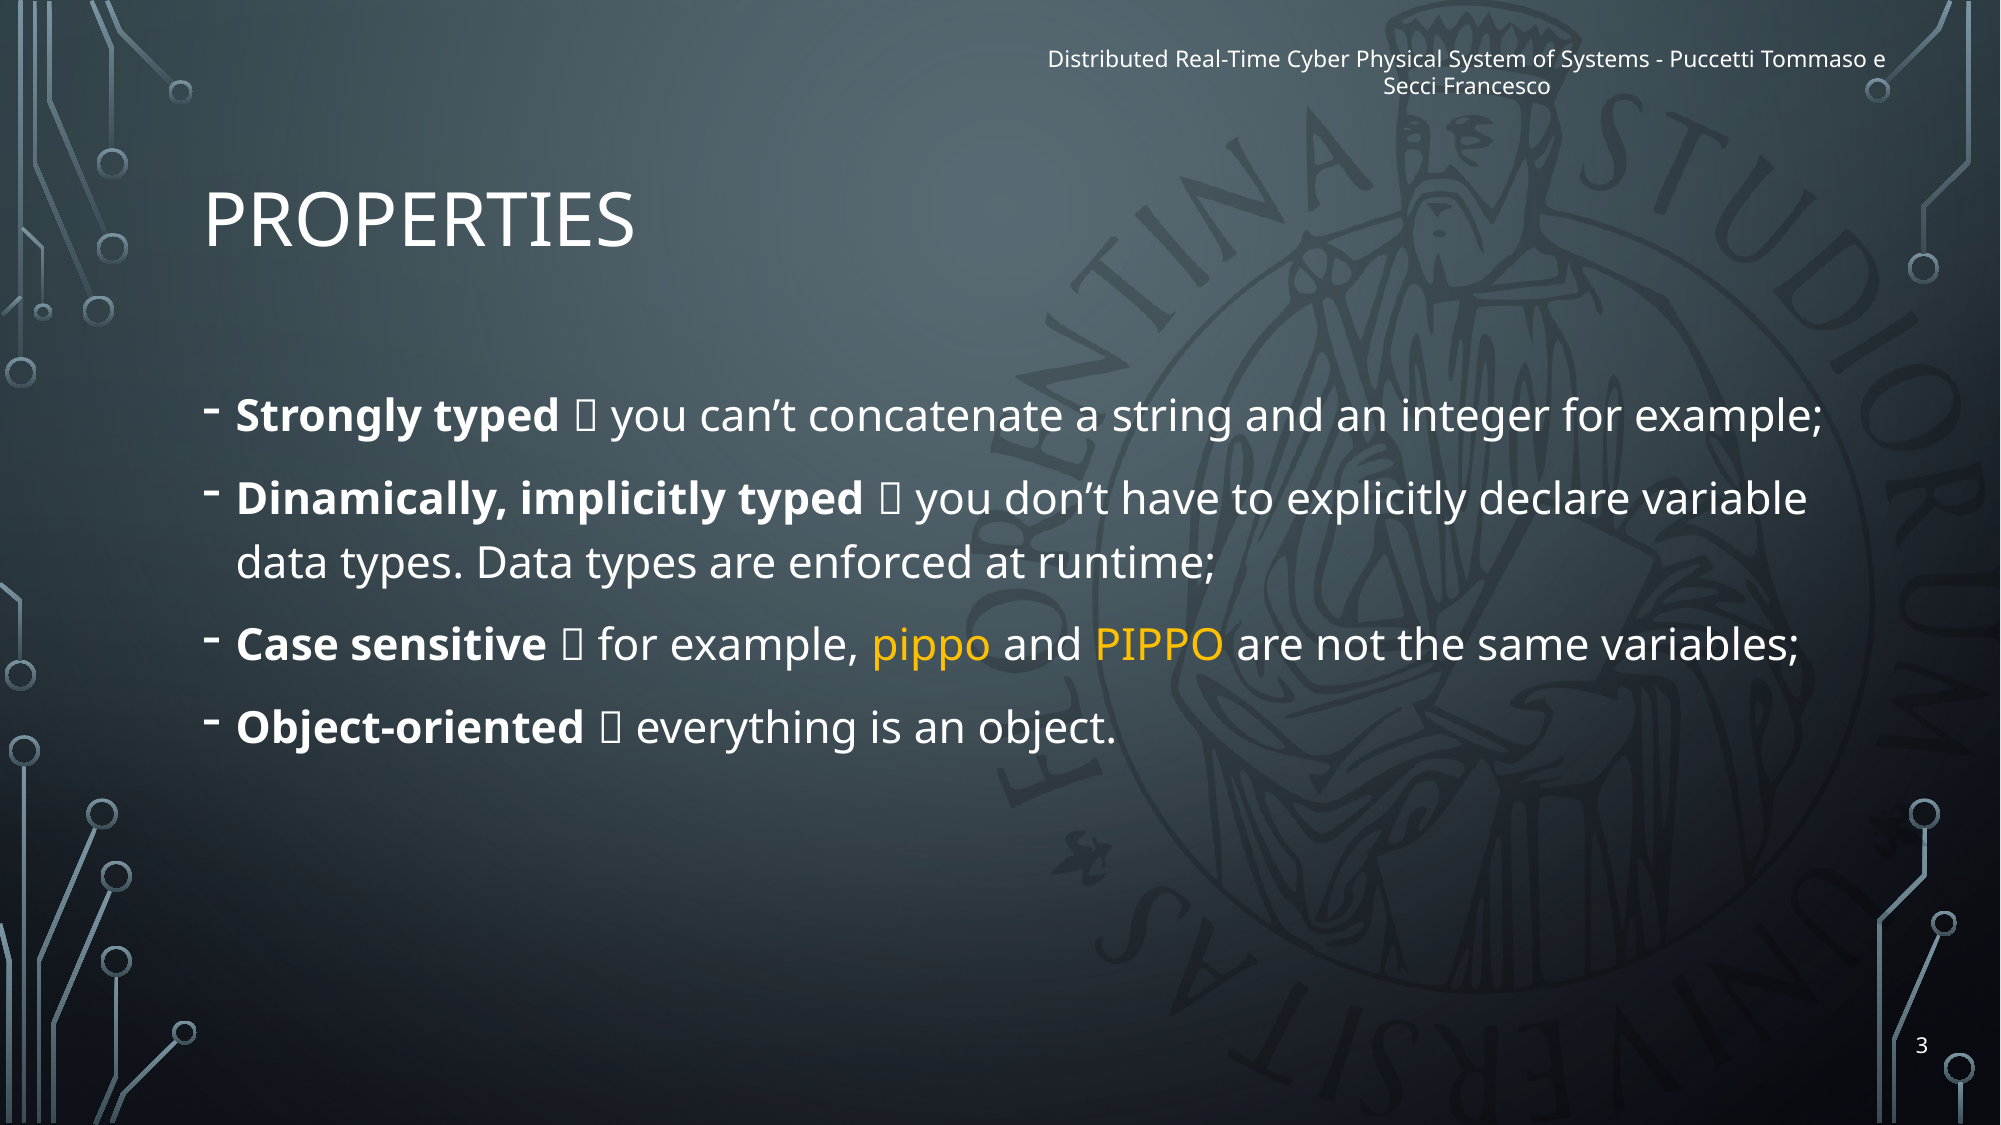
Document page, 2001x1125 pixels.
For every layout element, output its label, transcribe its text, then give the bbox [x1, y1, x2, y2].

list Strongly typed  you can’t concatenate a string and an integer for example; Dinamically, implicitly typed  you don’t have to explicitly declare variable data types. Data types are enforced at runtime; Case sensitive  for example, pippo and PIPPO are not the same variables; Object-oriented  everything is an object. [187, 369, 965, 836]
title Properties [187, 101, 965, 344]
picture [965, 0, 2000, 1125]
